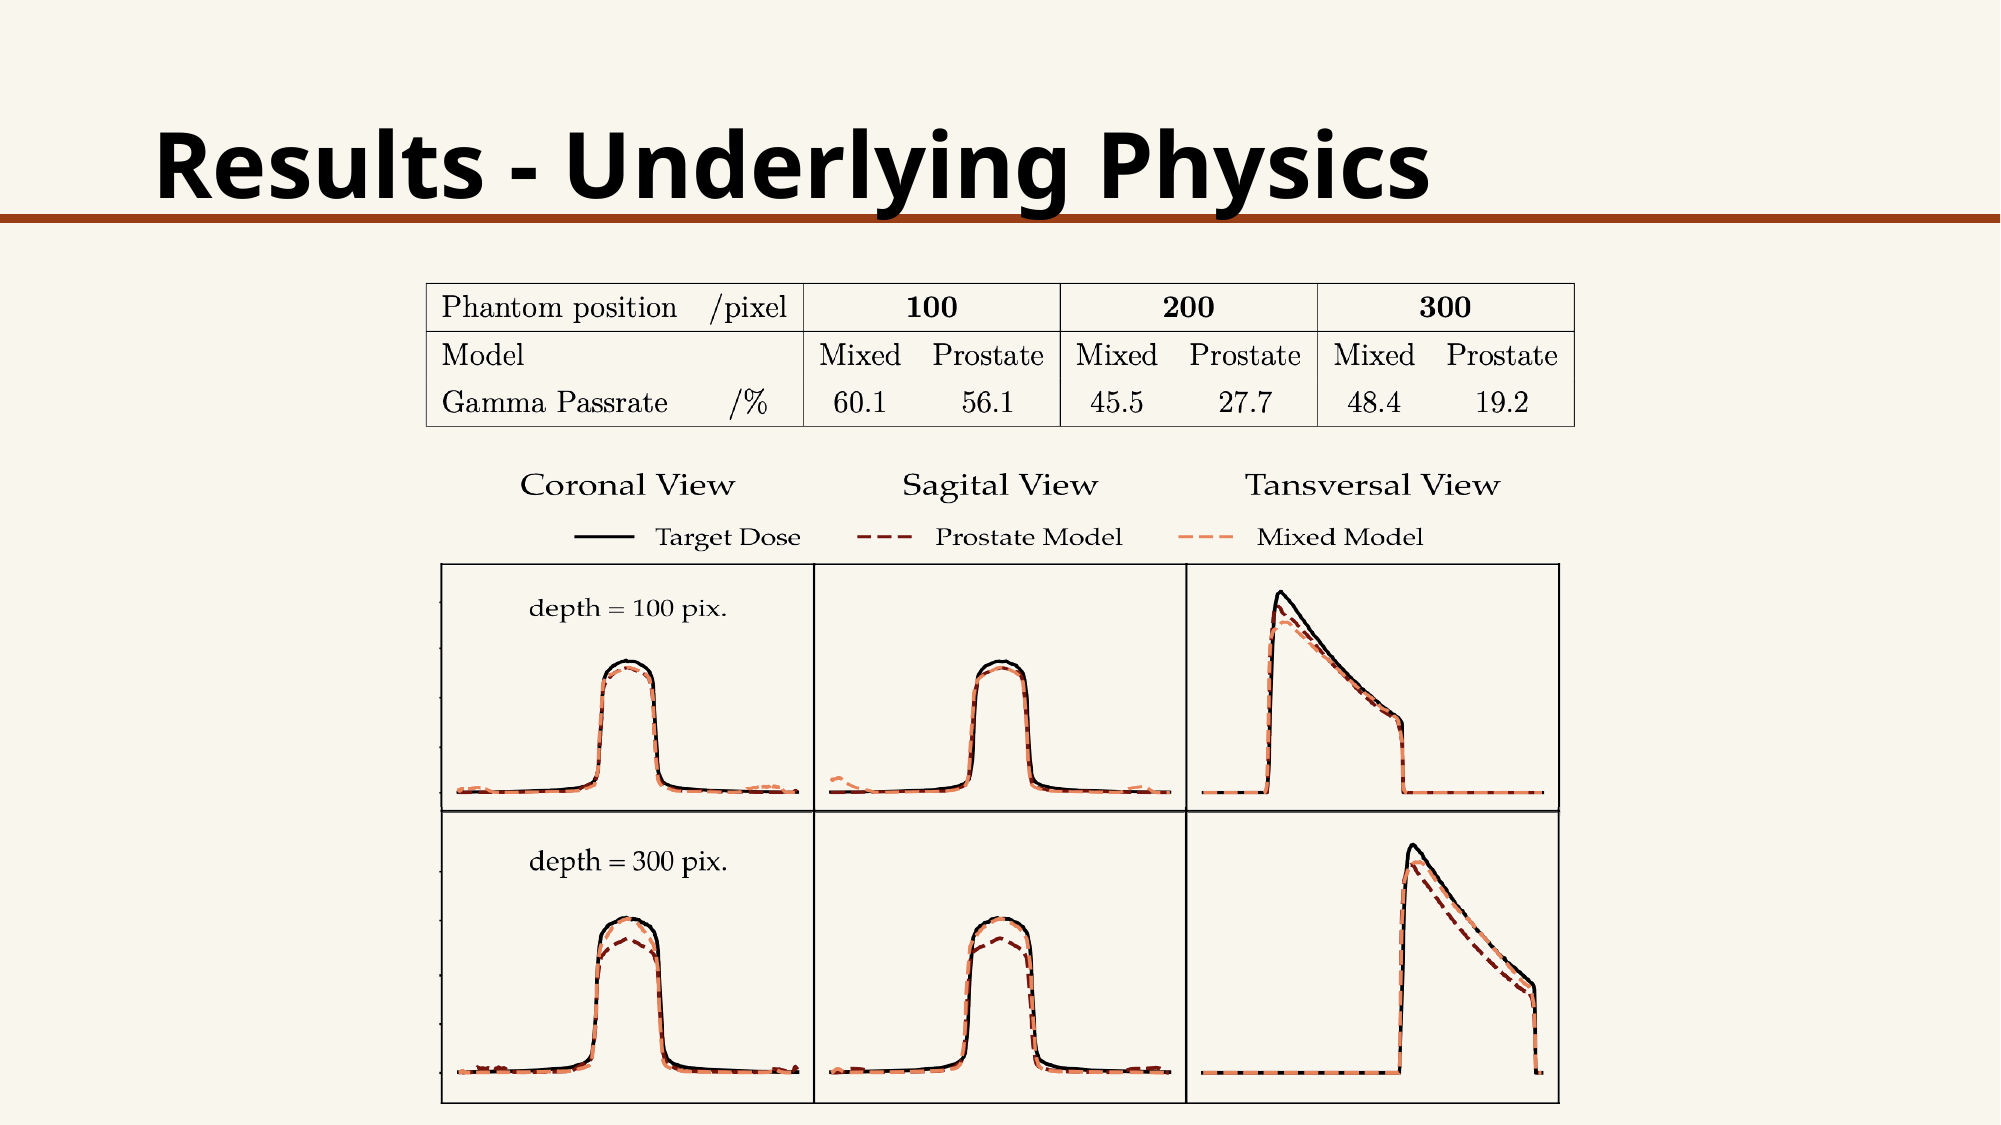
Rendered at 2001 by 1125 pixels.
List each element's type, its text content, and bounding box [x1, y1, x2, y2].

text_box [439, 440, 1565, 1104]
title Results - Underlying Physics [137, 59, 1863, 278]
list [418, 277, 1582, 433]
